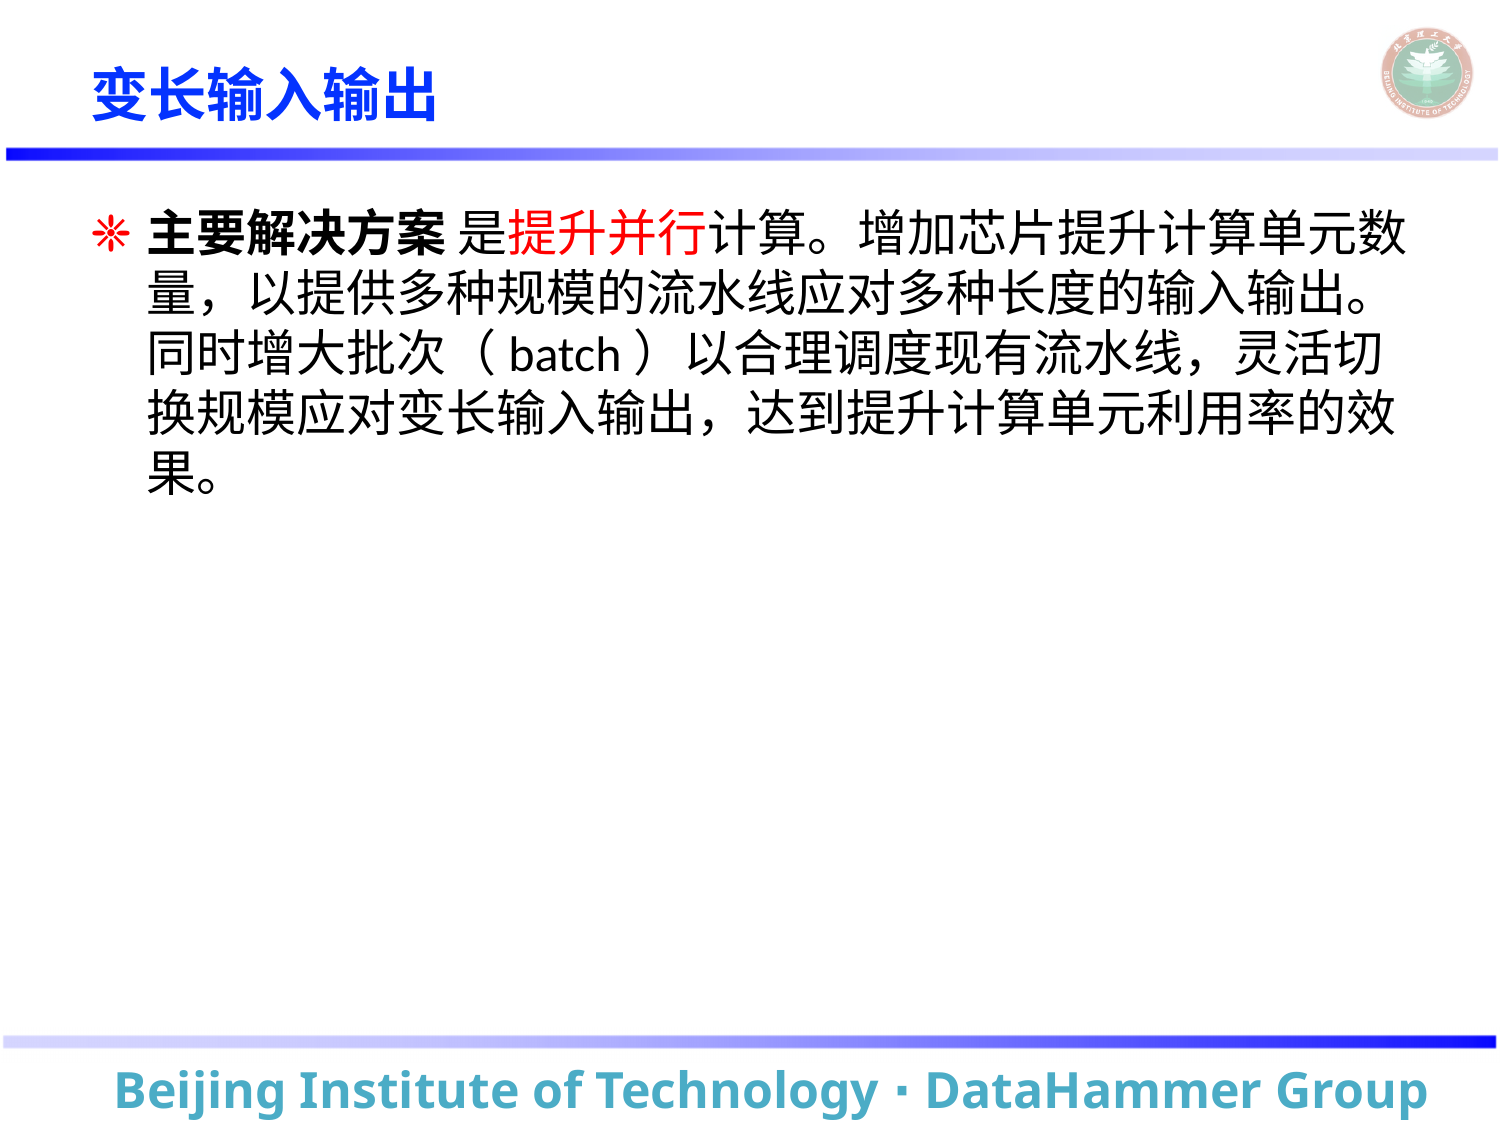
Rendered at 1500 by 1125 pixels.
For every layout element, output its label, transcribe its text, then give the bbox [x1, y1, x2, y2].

list 主要解决方案 是提升并行计算。增加芯片提升计算单元数量，以提供多种规模的流水线应对多种长度的输入输出。同时增大批次（batch）以合理调度现有流水线，灵活切换规模应对变长输入输出，达到提升计算单元利用率的效果。 [75, 194, 1425, 1026]
picture [3, 1028, 1500, 1062]
title 变长输入输出 [75, 38, 1425, 148]
picture [0, 133, 1500, 169]
